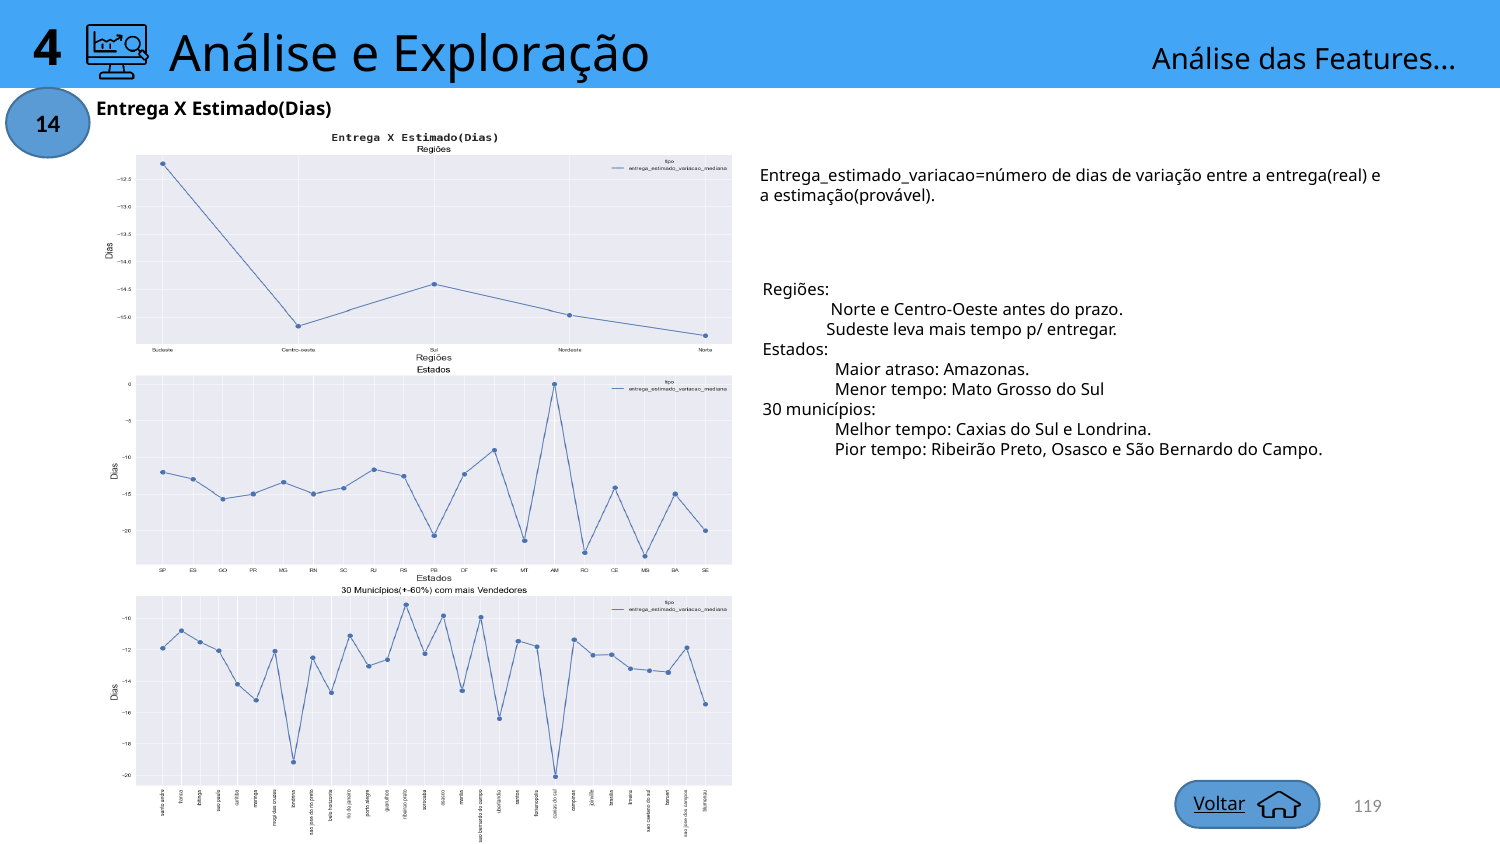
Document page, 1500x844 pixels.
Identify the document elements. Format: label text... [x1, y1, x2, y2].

picture [101, 129, 736, 844]
text_box Regiões: Norte e Centro-Oeste antes do prazo. Sudeste leva mais tempo p/ entregar. Estados: Maior atraso: Amazonas. Menor tempo: Mato Grosso do Sul 30 municípios: Melhor tempo: Caxias do Sul e Londrina. Pior tempo: Ribeirão Preto, Osasco e São Bernardo do Campo. [747, 271, 1343, 466]
picture [1257, 791, 1301, 818]
text_box [0, 0, 1500, 89]
text_box Análise das Features... [1137, 32, 1481, 83]
text_box 4 [18, 8, 77, 83]
text_box Entrega X Estimado(Dias) [81, 89, 351, 127]
text_box Análise e Exploração [154, 14, 688, 90]
text_box 14 [5, 86, 91, 159]
picture [86, 20, 149, 84]
text_box Entrega_estimado_variacao=número de dias de variação entre a entrega(real) e a estimação(provável). [744, 157, 1401, 213]
text_box Voltar [1174, 779, 1321, 829]
slide_number 119 [1331, 782, 1397, 827]
